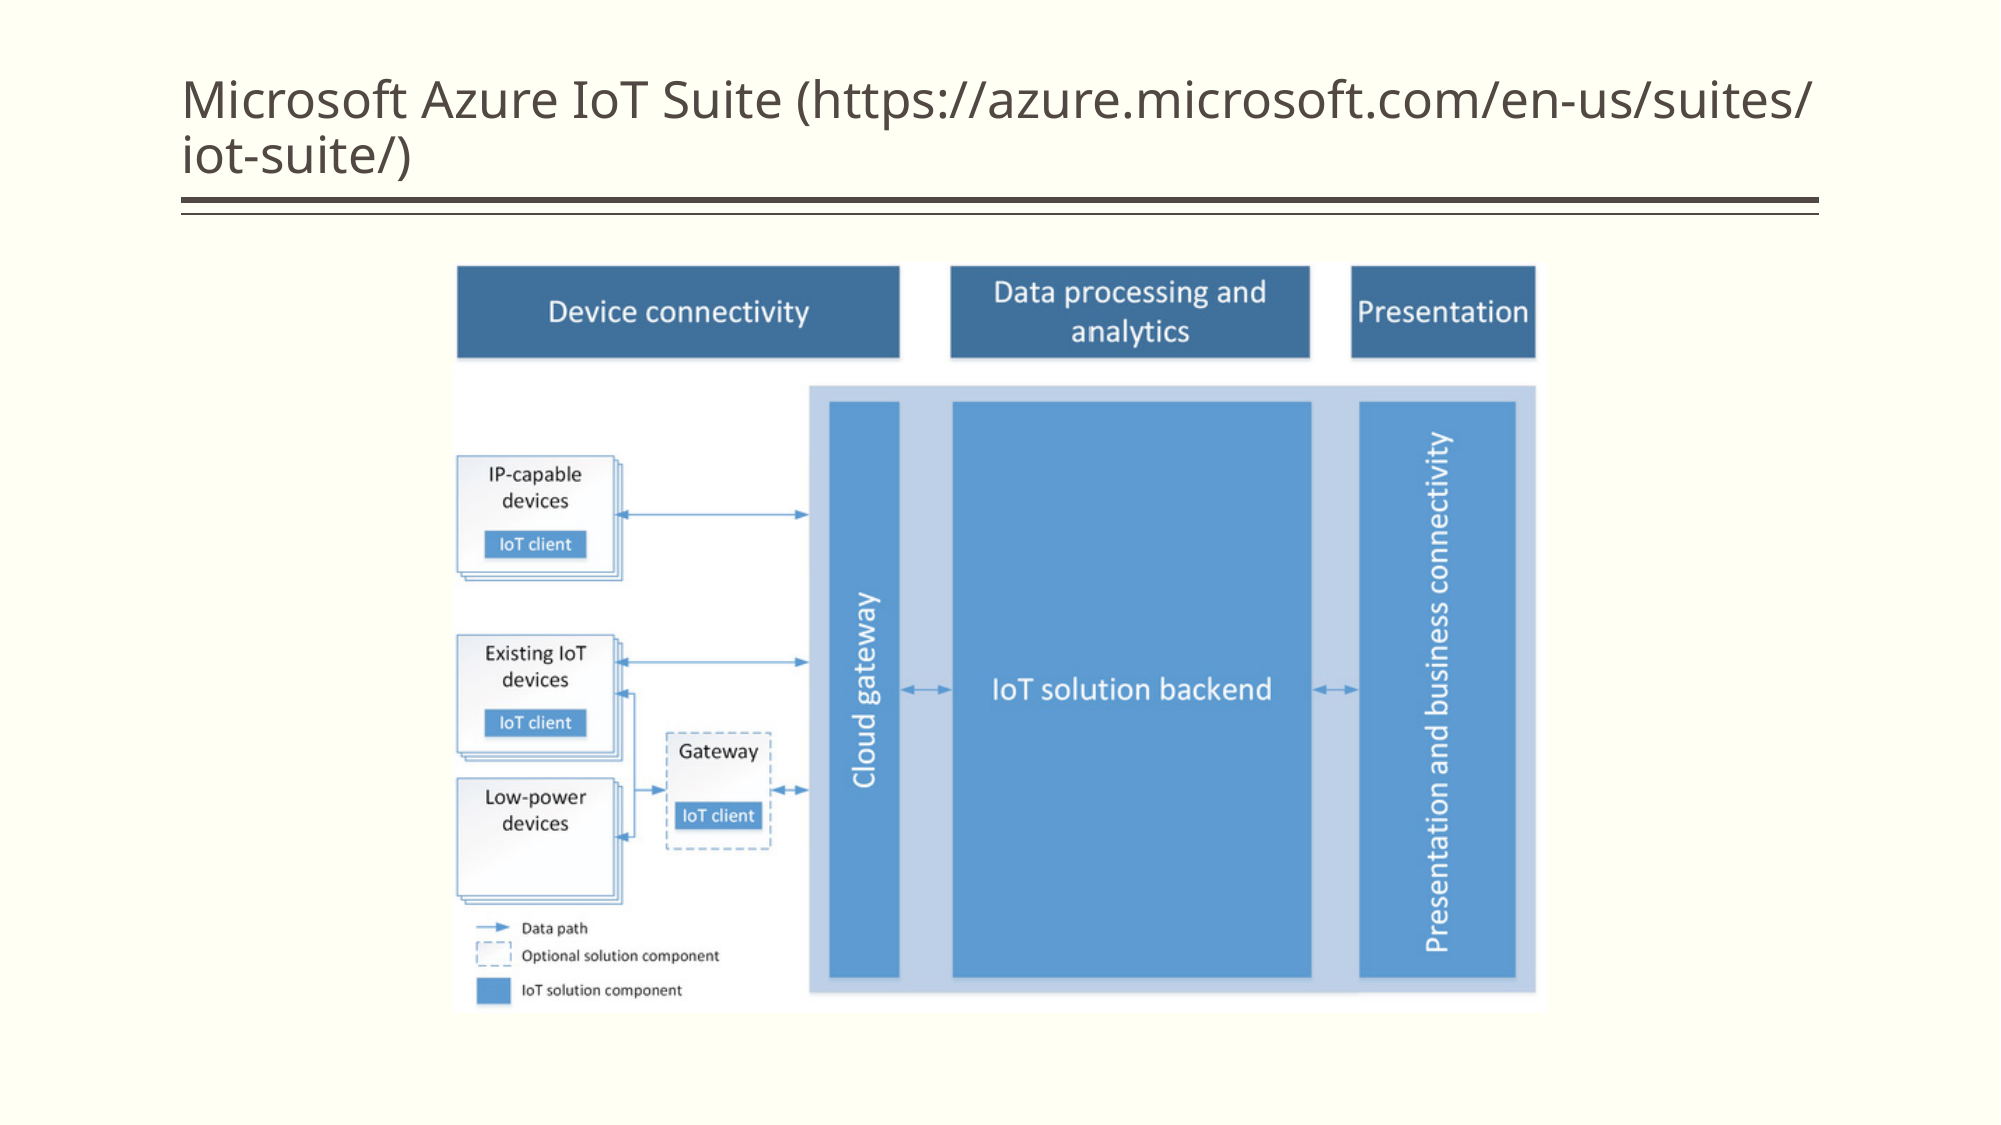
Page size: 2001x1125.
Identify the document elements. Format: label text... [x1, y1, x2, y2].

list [453, 262, 1547, 1013]
title Microsoft Azure IoT Suite (https://azure.microsoft.com/en‐us/suites/ iot‐suite/) [181, 12, 1819, 193]
